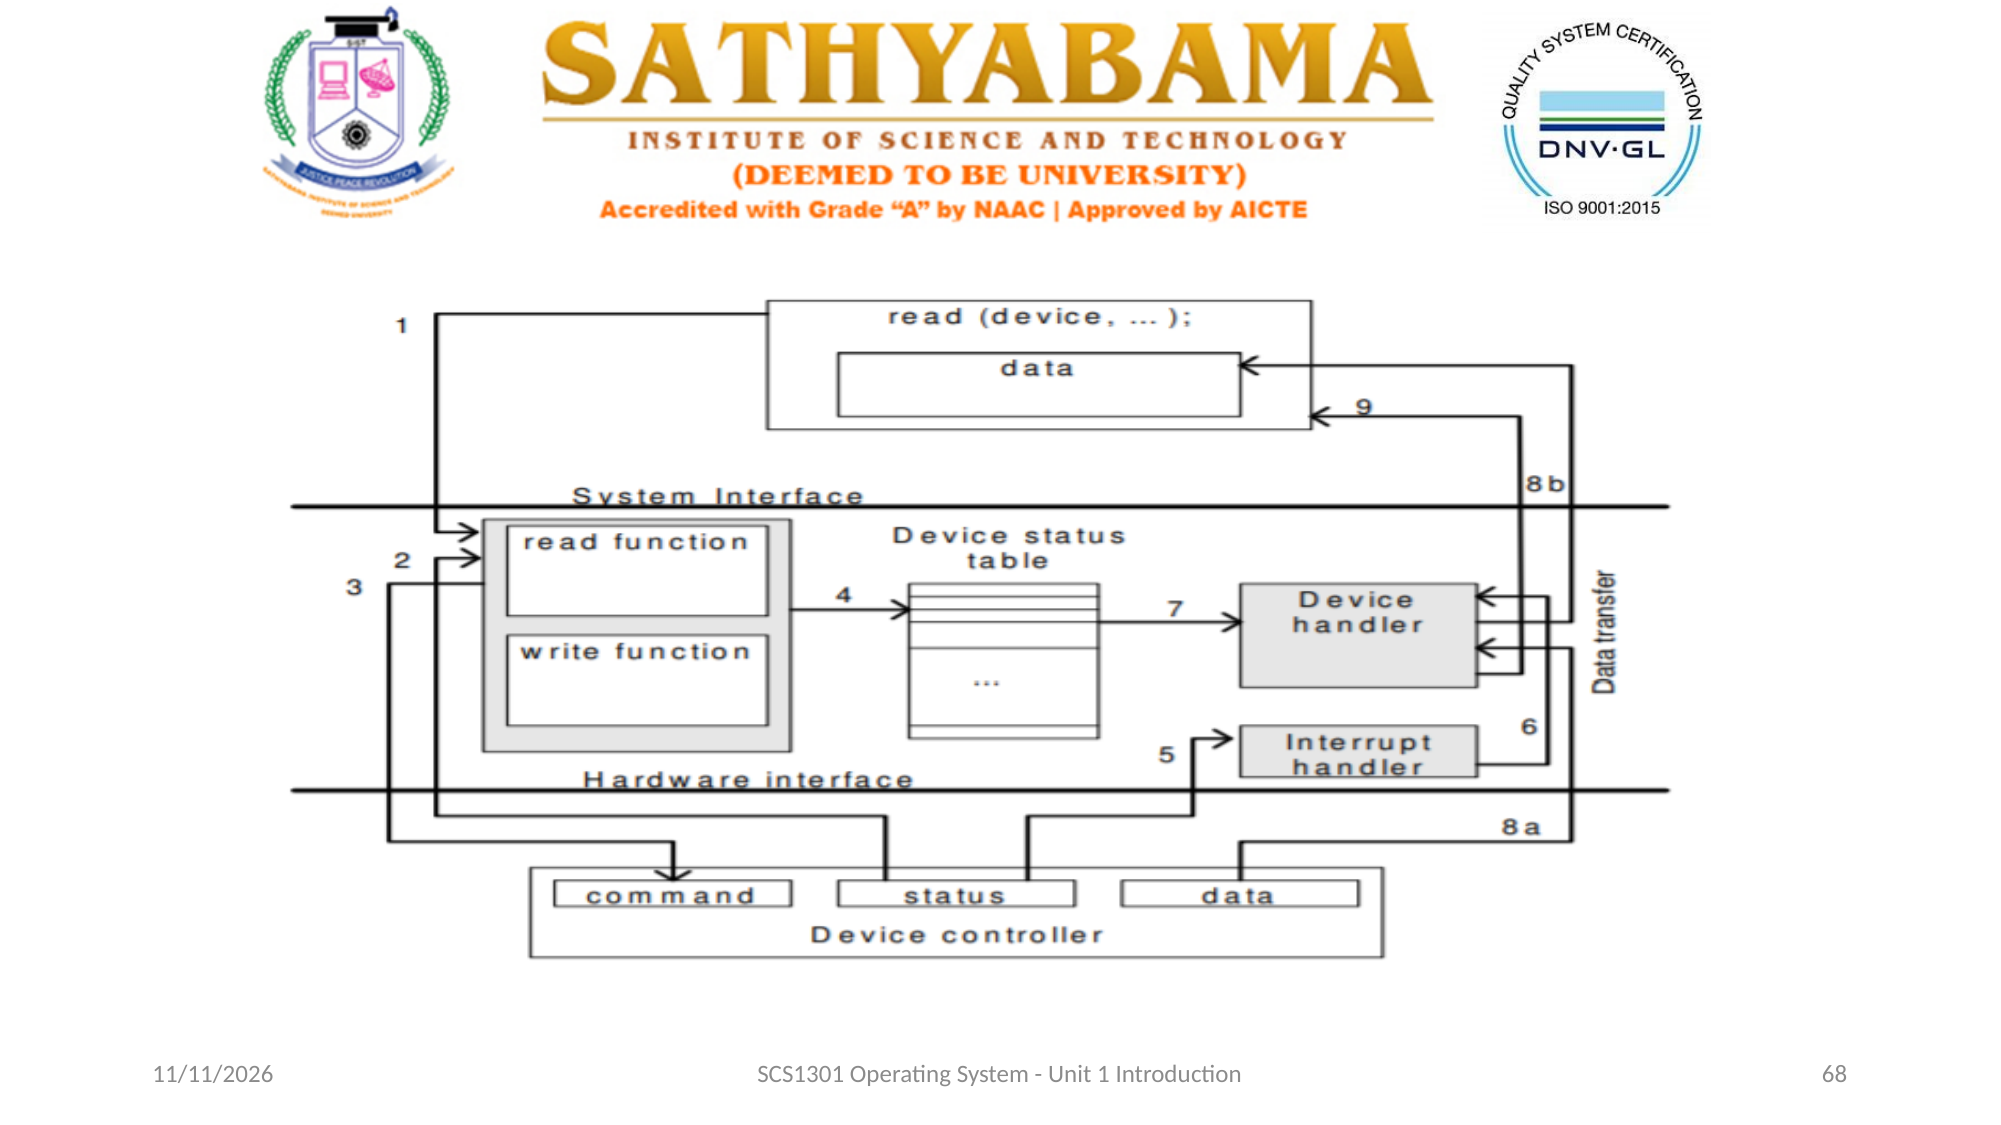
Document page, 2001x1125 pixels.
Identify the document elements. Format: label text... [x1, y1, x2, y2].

slide_number 68 [1412, 1042, 1863, 1103]
picture [529, 0, 1446, 230]
footer SCS1301 Operating System - Unit 1 Introduction [662, 1042, 1338, 1103]
picture [229, 8, 1789, 986]
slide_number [137, 1042, 588, 1103]
picture [248, 3, 469, 227]
